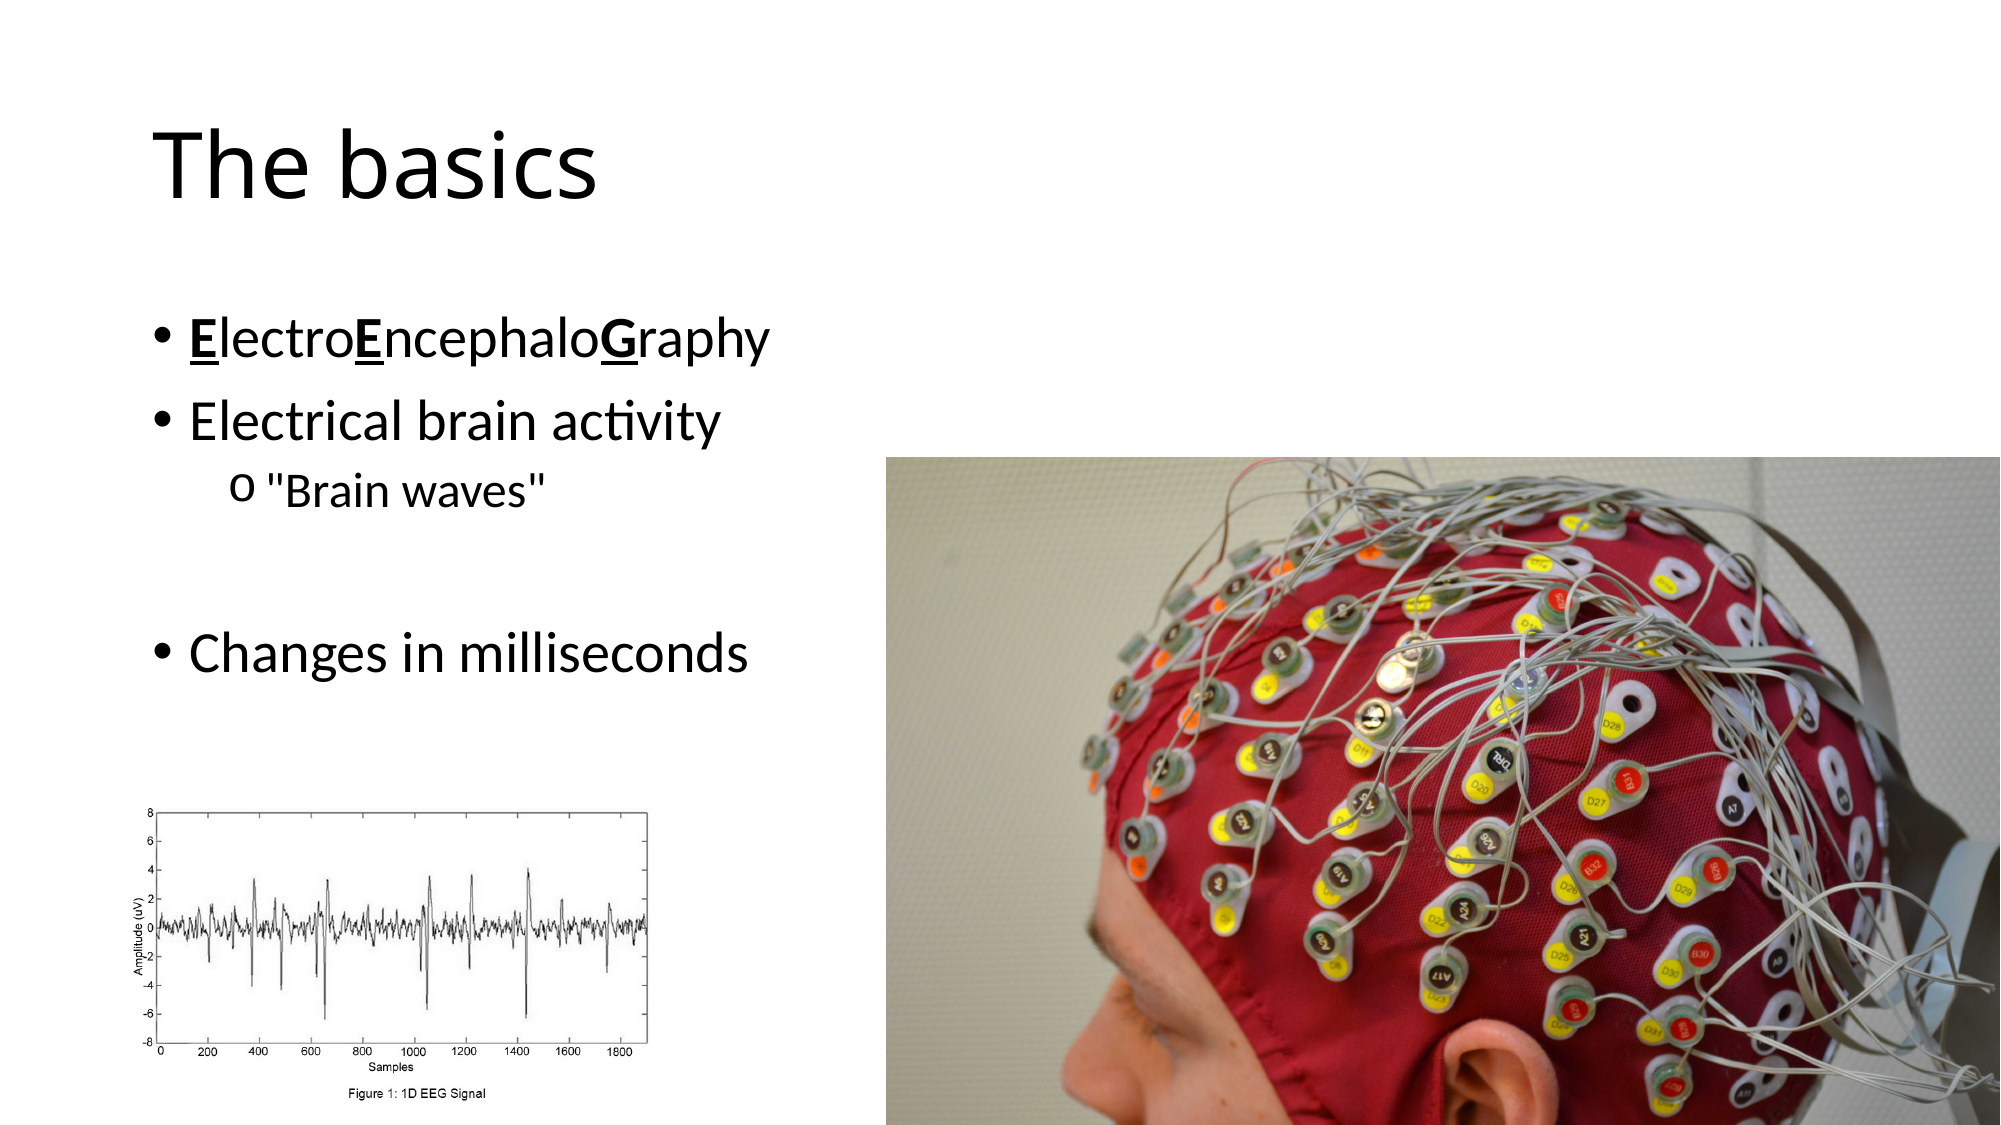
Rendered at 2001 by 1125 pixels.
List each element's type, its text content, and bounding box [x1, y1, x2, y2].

picture [85, 787, 699, 1119]
picture [886, 457, 2000, 1125]
list ElectroEncephaloGraphy Electrical brain activity "Brain waves" Changes in milliseconds [137, 299, 1863, 1014]
title The basics [137, 59, 1863, 278]
